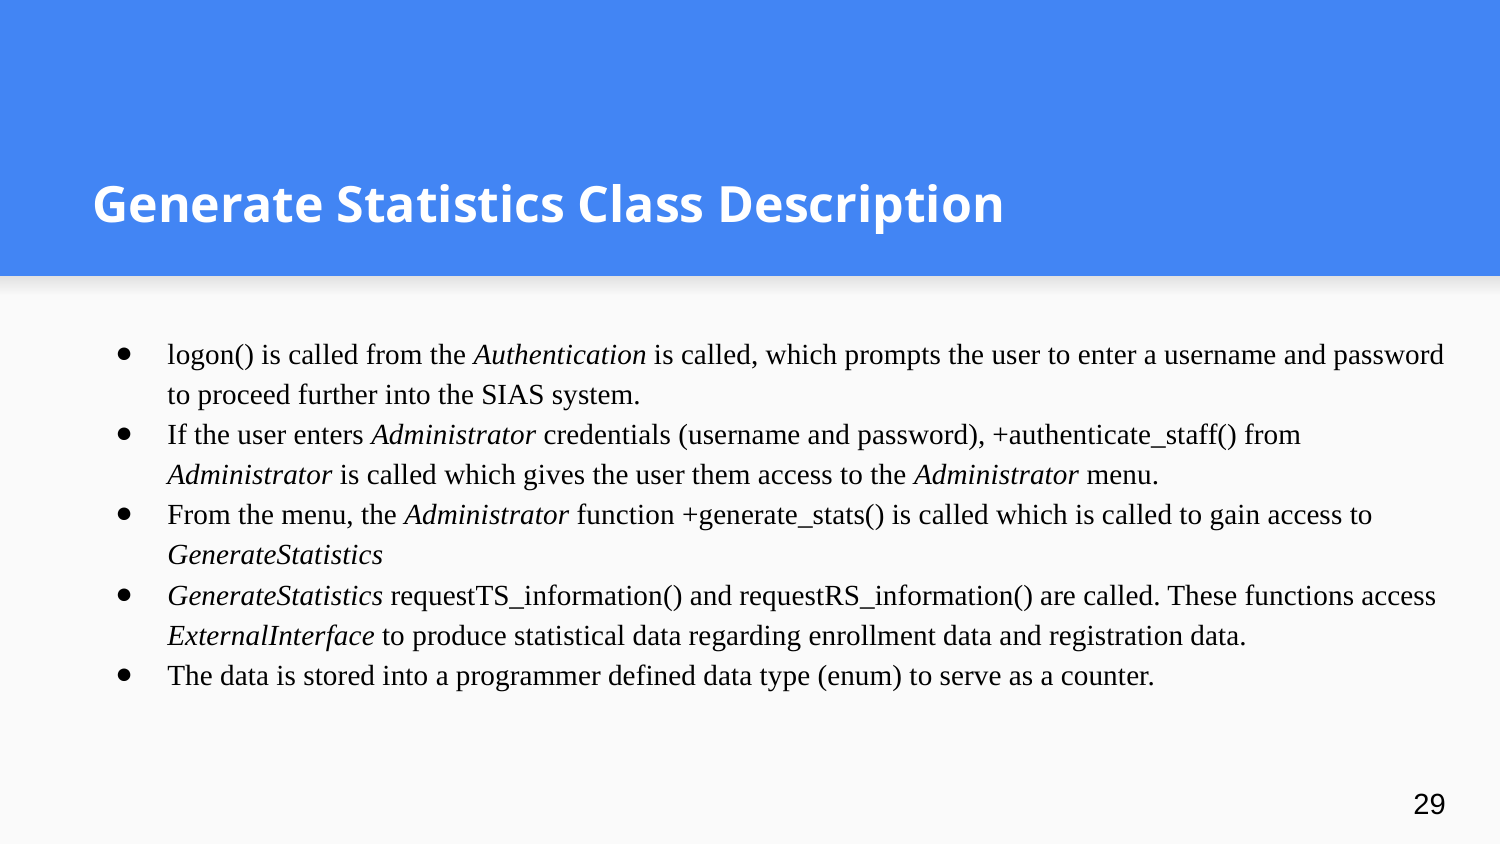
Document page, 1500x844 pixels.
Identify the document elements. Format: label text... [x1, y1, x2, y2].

title Generate Statistics Class Description [77, 121, 1427, 248]
list logon() is called from the Authentication is called, which prompts the user to enter a username and password to proceed further into the SIAS system. If the user enters Administrator credentials (username and password), +authenticate_staff() from Administrator is called which gives the user them access to the Administrator menu. From the menu, the Administrator function +generate_stats() is called which is called to gain access to GenerateStatistics GenerateStatistics requestTS_information() and requestRS_information() are called. These functions access ExternalInterface to produce statistical data regarding enrollment data and registration data. The data is stored into a programmer defined data type (enum) to serve as a counter. [77, 314, 1464, 760]
slide_number ‹#› [1398, 770, 1489, 835]
